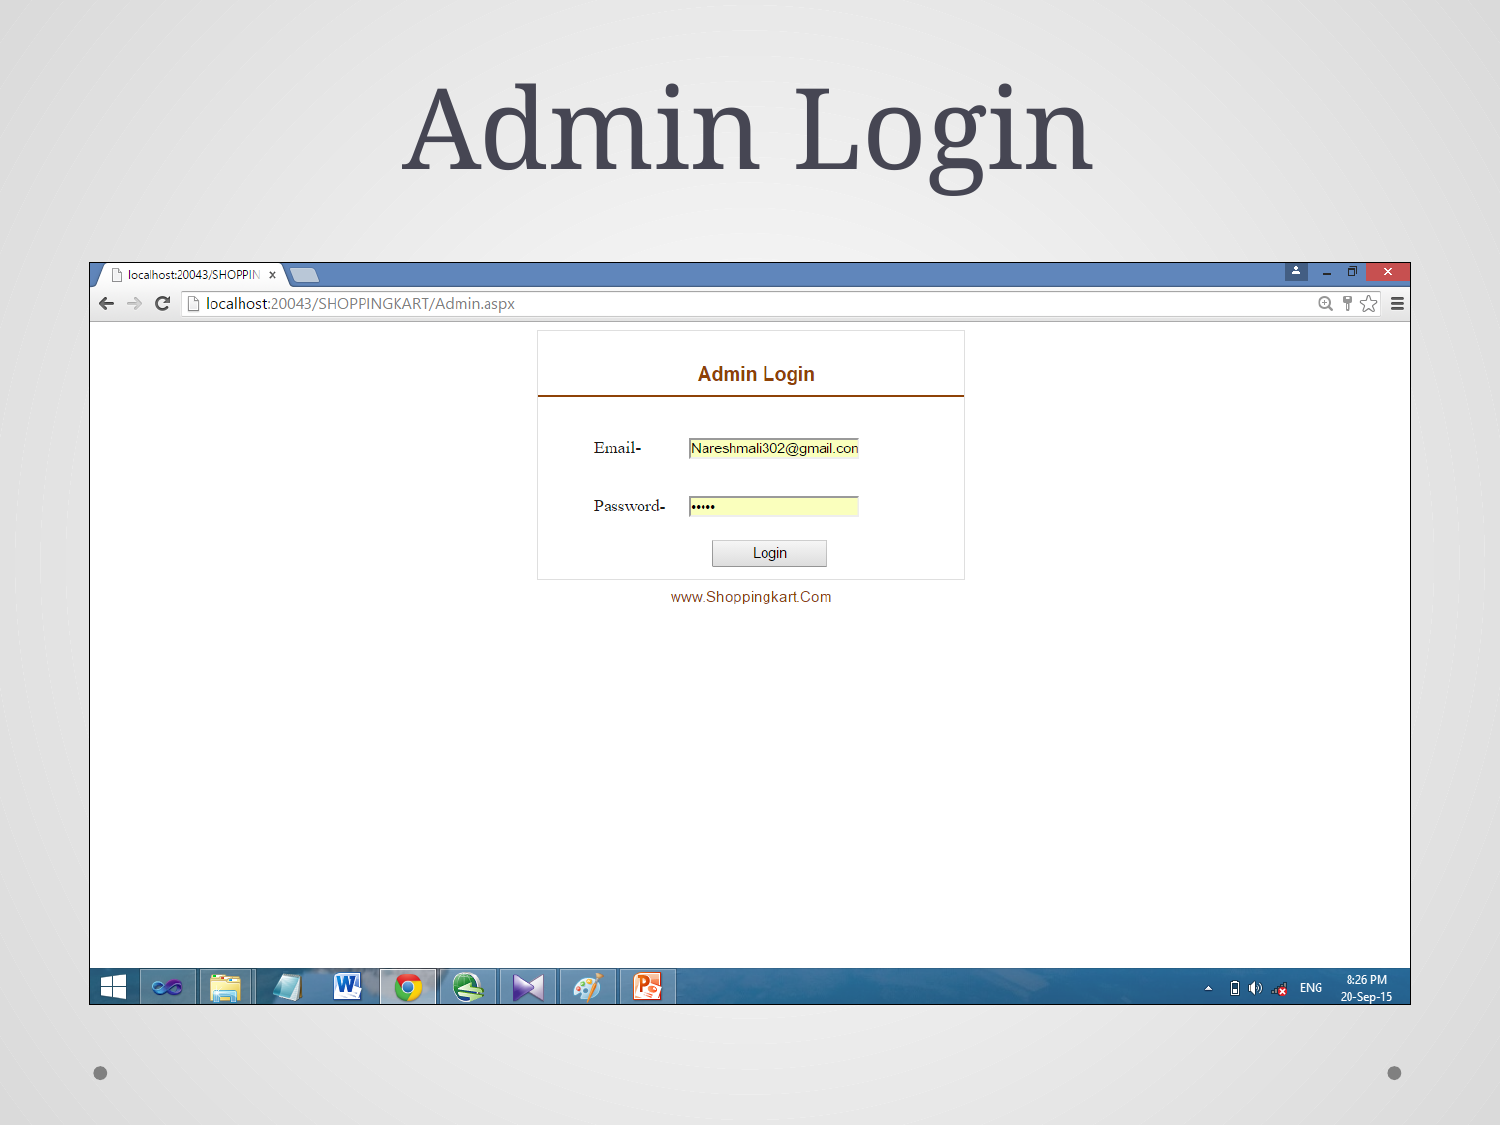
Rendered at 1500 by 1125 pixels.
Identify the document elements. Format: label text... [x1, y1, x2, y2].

title Admin Login [75, 0, 1425, 263]
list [89, 262, 1411, 1006]
